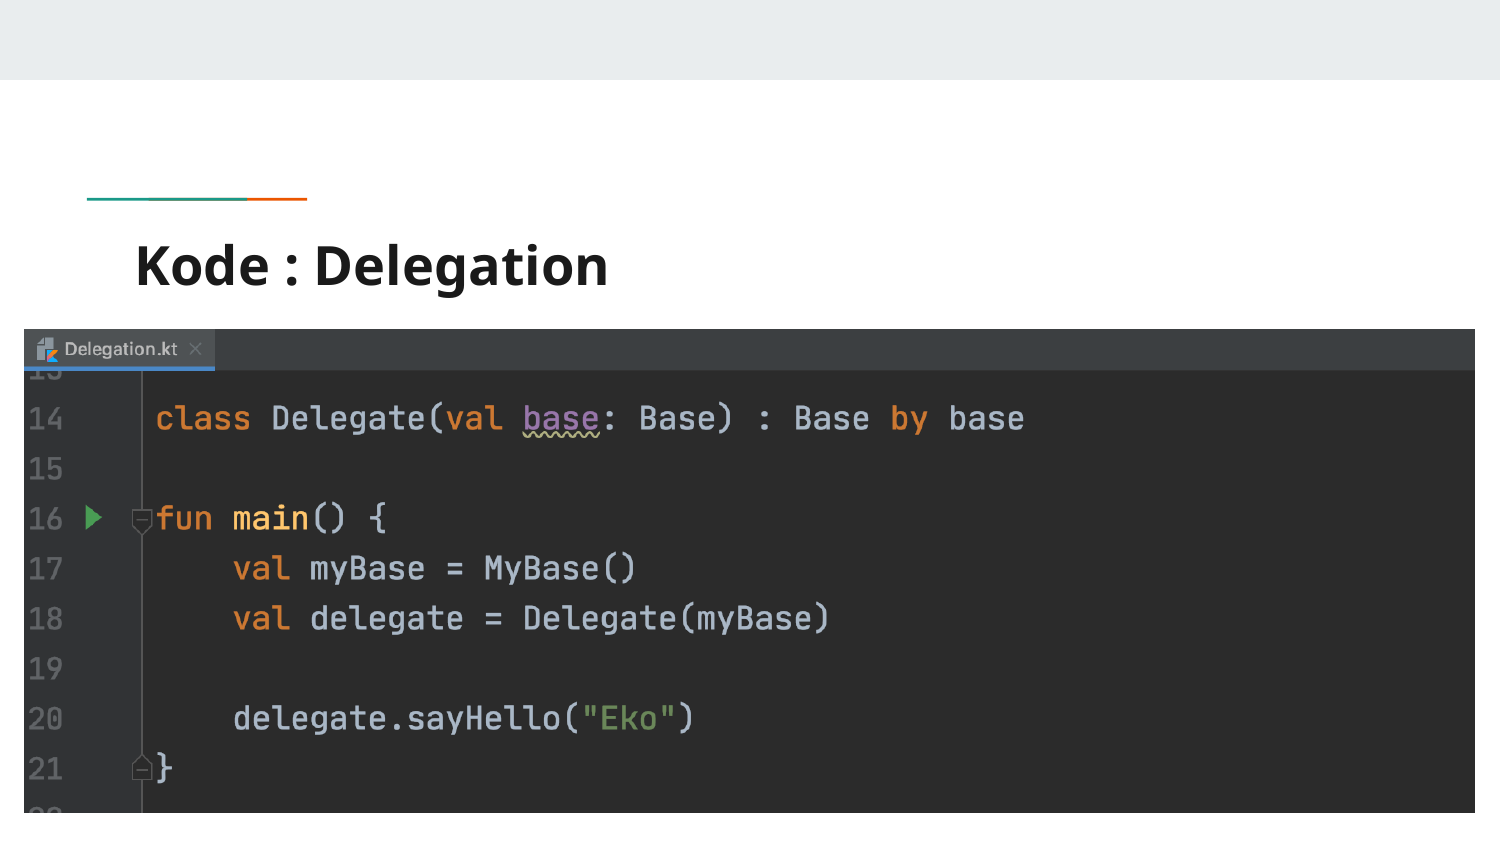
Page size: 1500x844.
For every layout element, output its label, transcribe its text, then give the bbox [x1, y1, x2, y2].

title Kode : Delegation [119, 216, 1381, 305]
picture [24, 328, 1476, 813]
